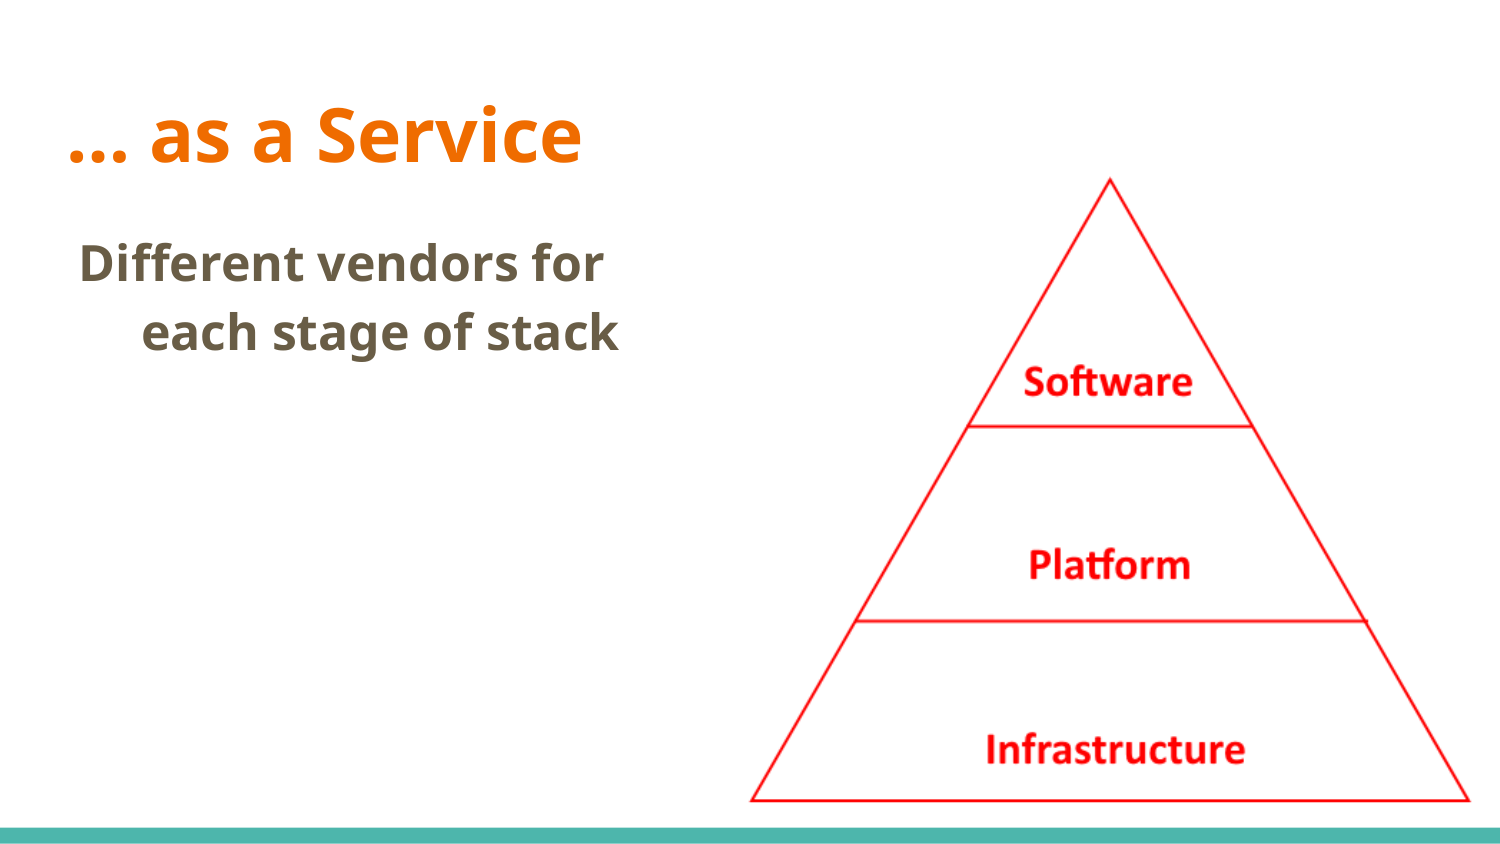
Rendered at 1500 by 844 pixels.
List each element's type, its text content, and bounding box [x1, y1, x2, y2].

title … as a Service [51, 72, 1449, 189]
picture [739, 167, 1500, 821]
list Different vendors for each stage of stack [51, 207, 707, 814]
